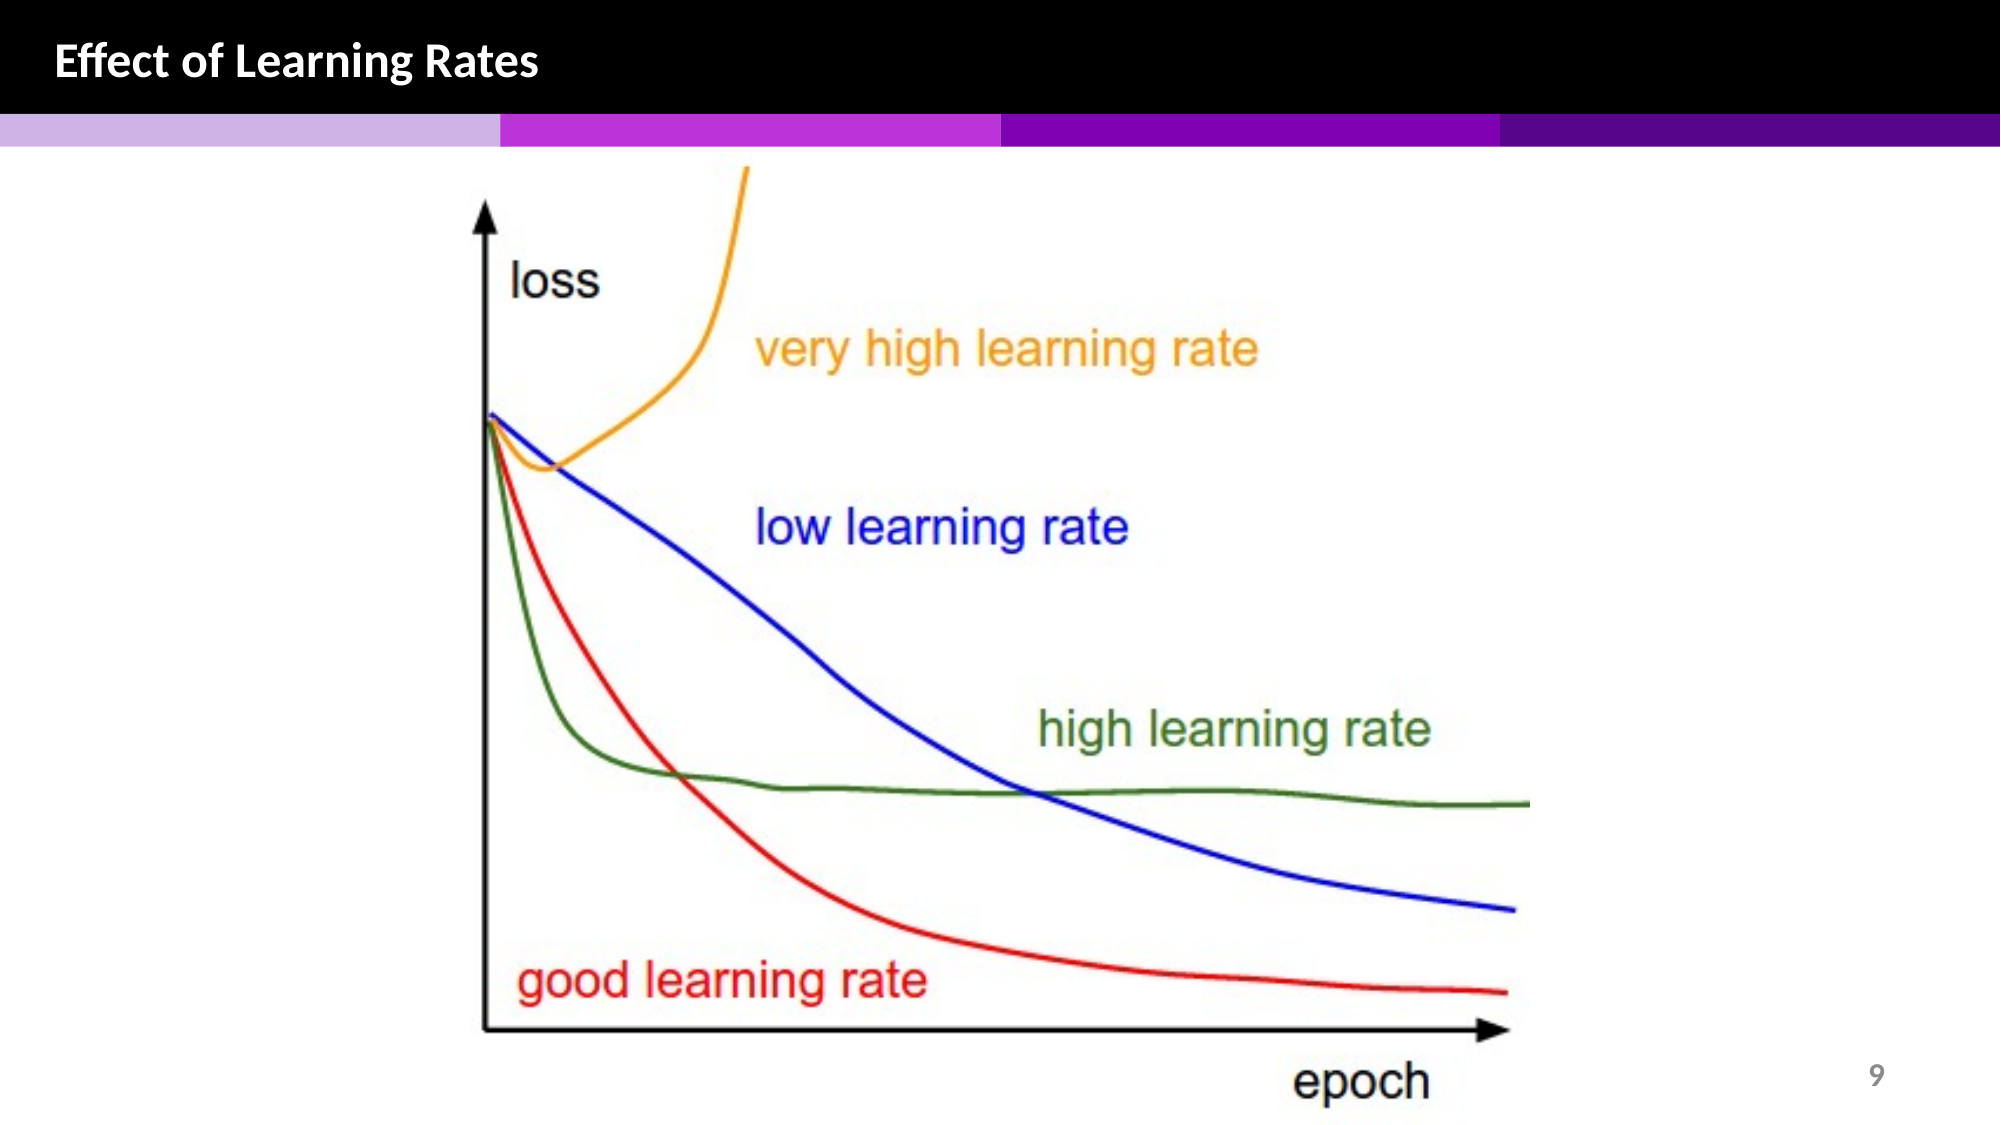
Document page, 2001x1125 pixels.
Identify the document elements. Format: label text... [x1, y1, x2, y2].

list Effect of Learning Rates [39, 1, 1964, 114]
picture [451, 153, 1530, 1125]
